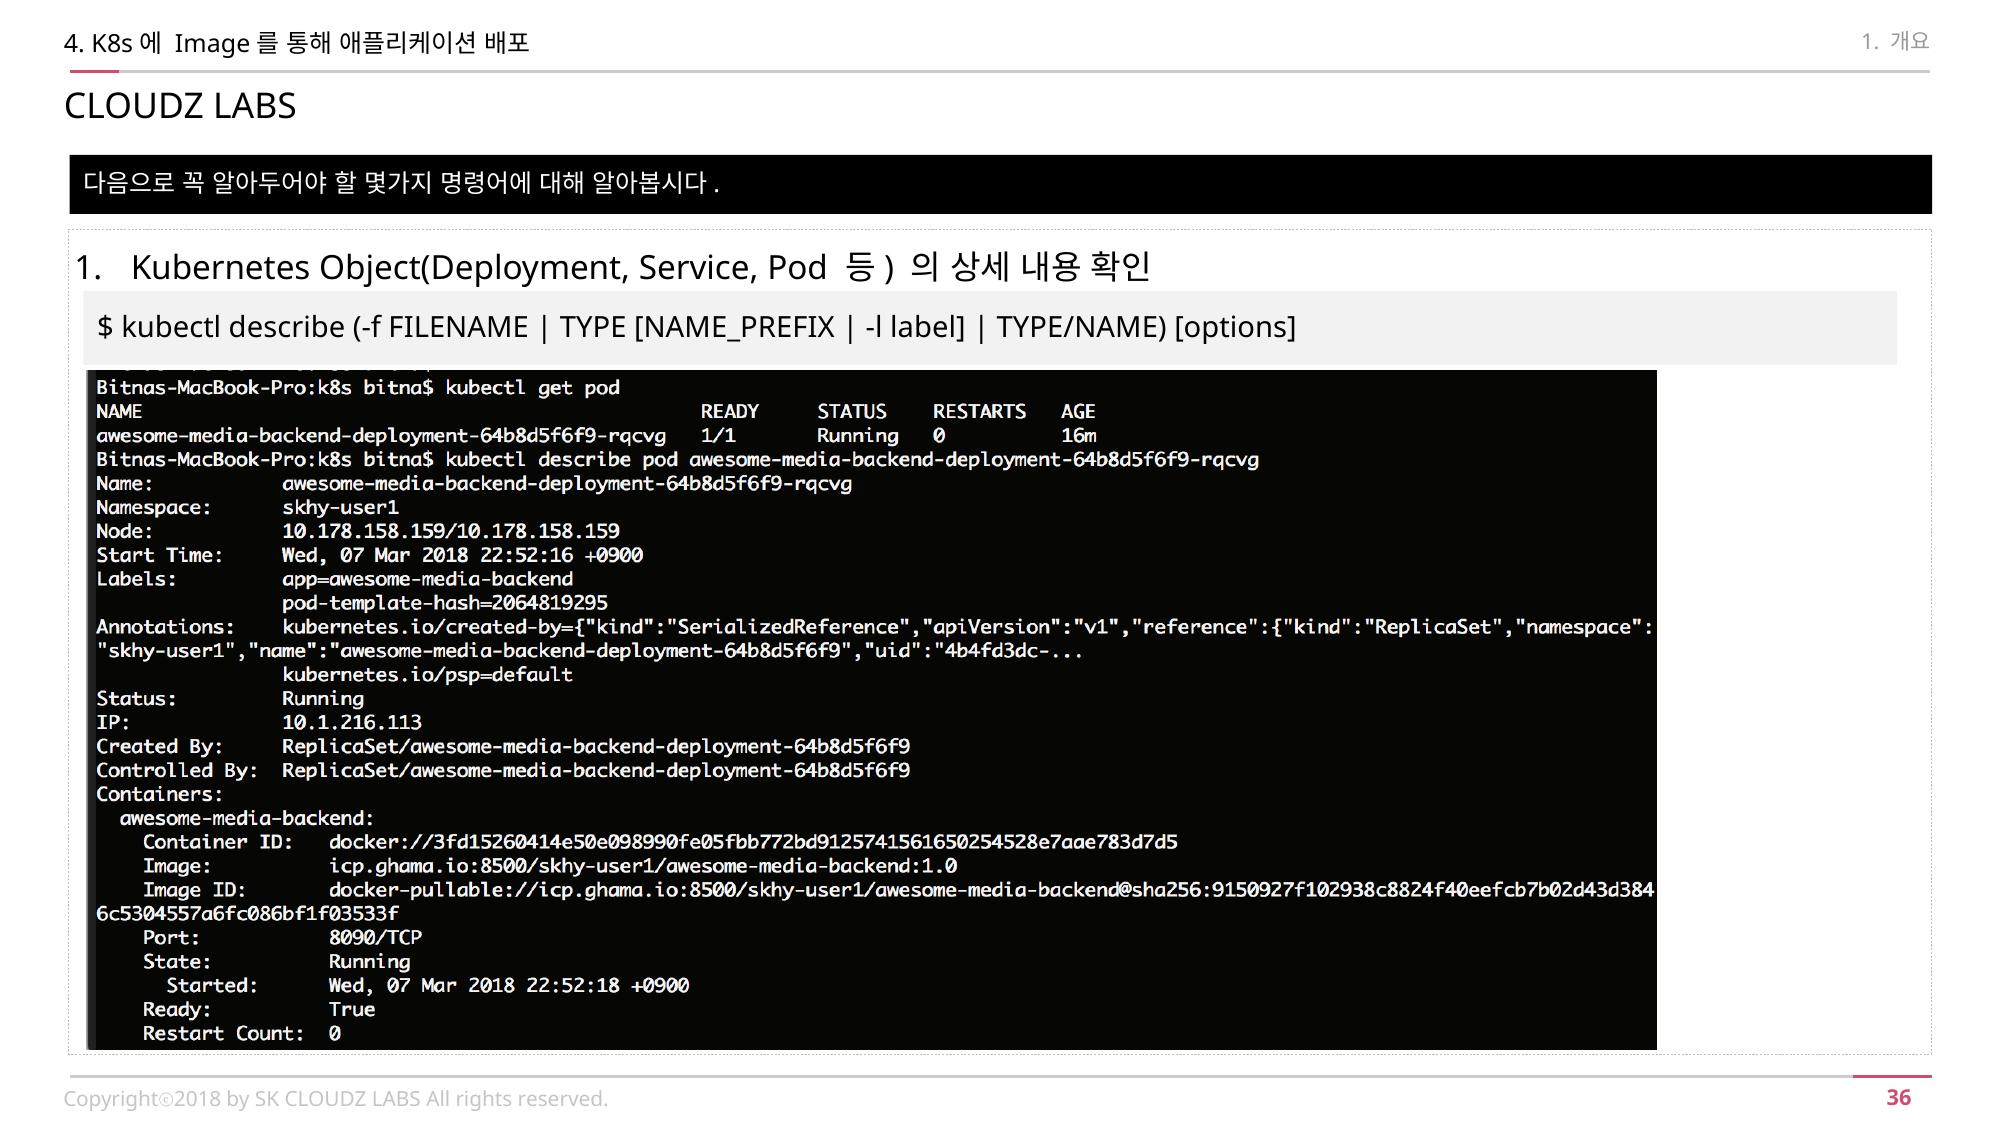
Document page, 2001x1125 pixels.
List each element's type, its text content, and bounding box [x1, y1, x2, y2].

list 다음으로 꼭 알아두어야 할 몇가지 명령어에 대해 알아봅시다. [69, 154, 1933, 214]
text_box Kubernetes Object(Deployment, Service, Pod 등) 의 상세 내용 확인 [59, 238, 1962, 972]
picture [86, 370, 1658, 1050]
list 1. 개요 [1159, 30, 1931, 79]
list $ kubectl describe (-f FILENAME | TYPE [NAME_PREFIX | -l label] | TYPE/NAME) [options] [83, 290, 1898, 365]
list 4. K8s에 Image를 통해 애플리케이션 배포 [50, 30, 1153, 78]
footer Copyrightⓒ2018 by SK CLOUDZ LABS All rights reserved. [48, 1072, 1102, 1124]
list CLOUDZ LABS [50, 79, 1931, 144]
